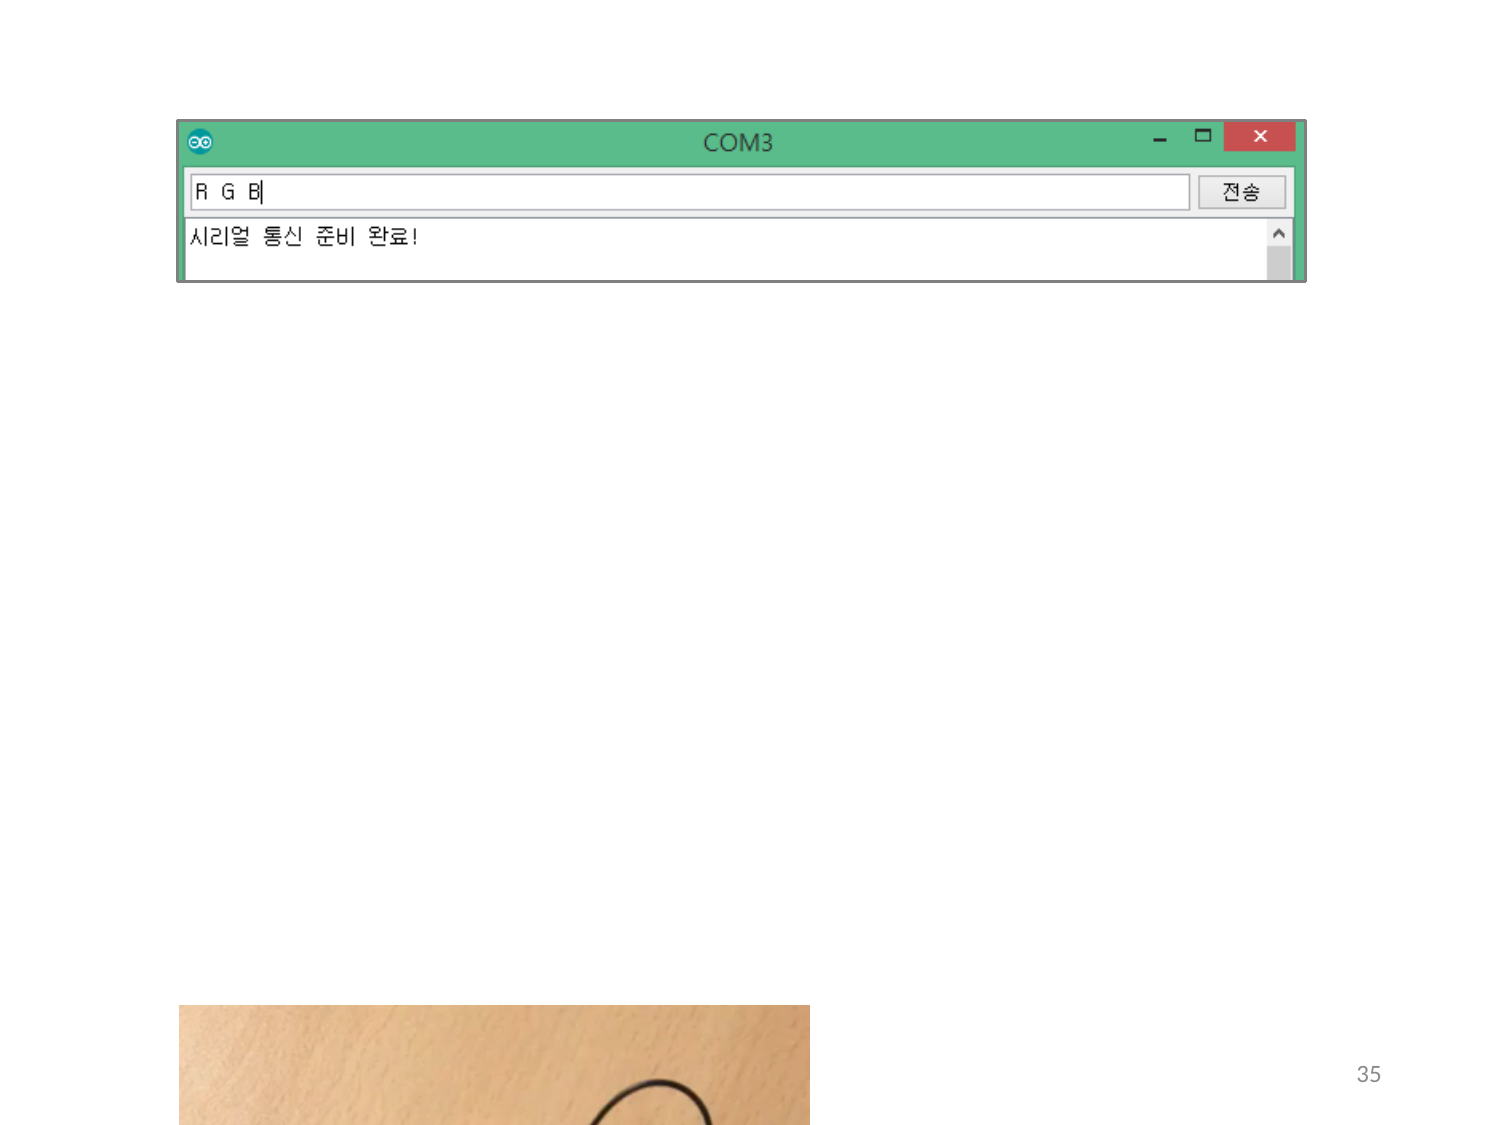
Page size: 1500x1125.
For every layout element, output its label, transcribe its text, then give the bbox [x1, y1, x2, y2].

picture [178, 121, 1304, 280]
slide_number 35 [1059, 1042, 1397, 1103]
picture [179, 1005, 425, 1125]
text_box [425, 280, 1057, 1125]
